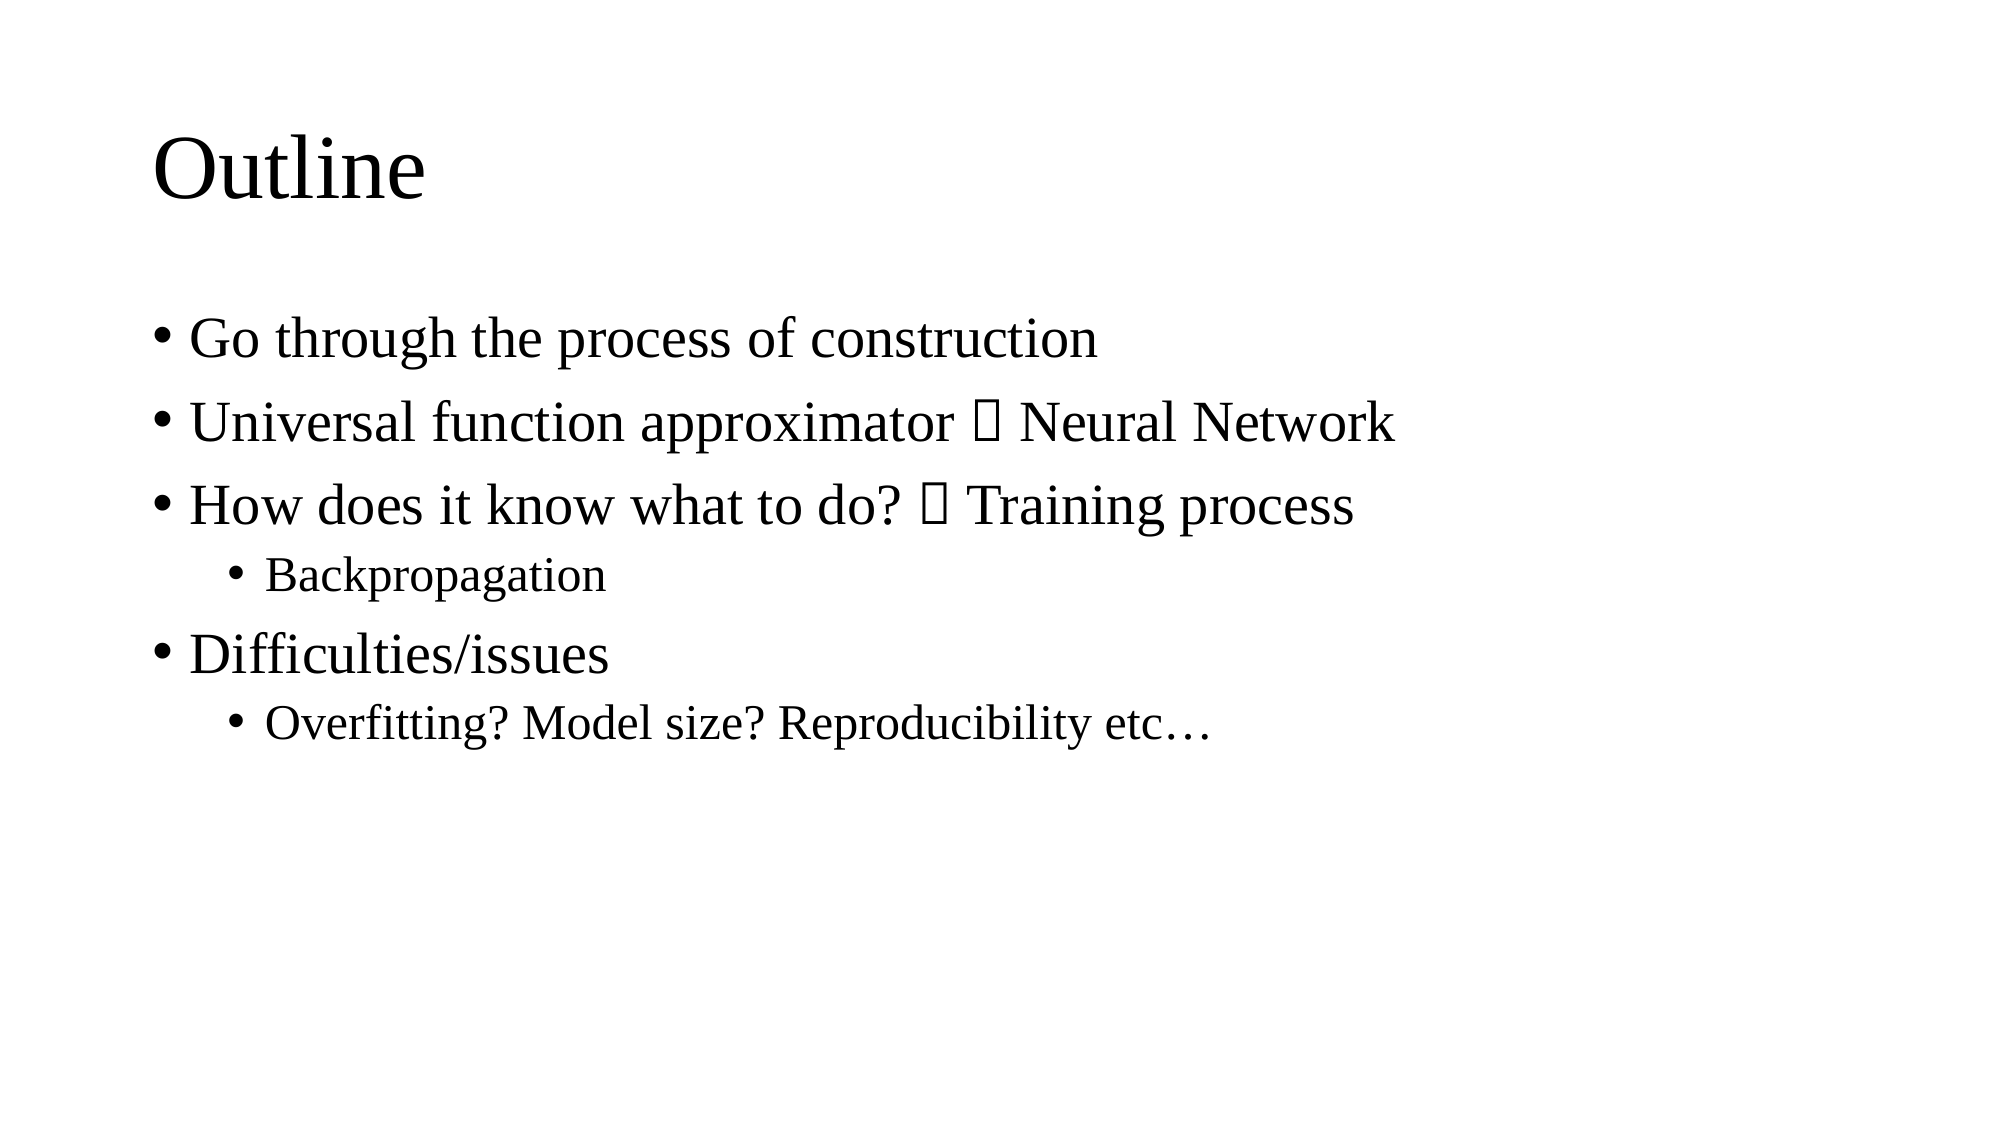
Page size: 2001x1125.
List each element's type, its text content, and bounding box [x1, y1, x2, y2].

title Outline [137, 59, 1863, 278]
list Go through the process of construction Universal function approximator  Neural Network How does it know what to do?  Training process Backpropagation Difficulties/issues Overfitting? Model size? Reproducibility etc… [137, 299, 1863, 1014]
